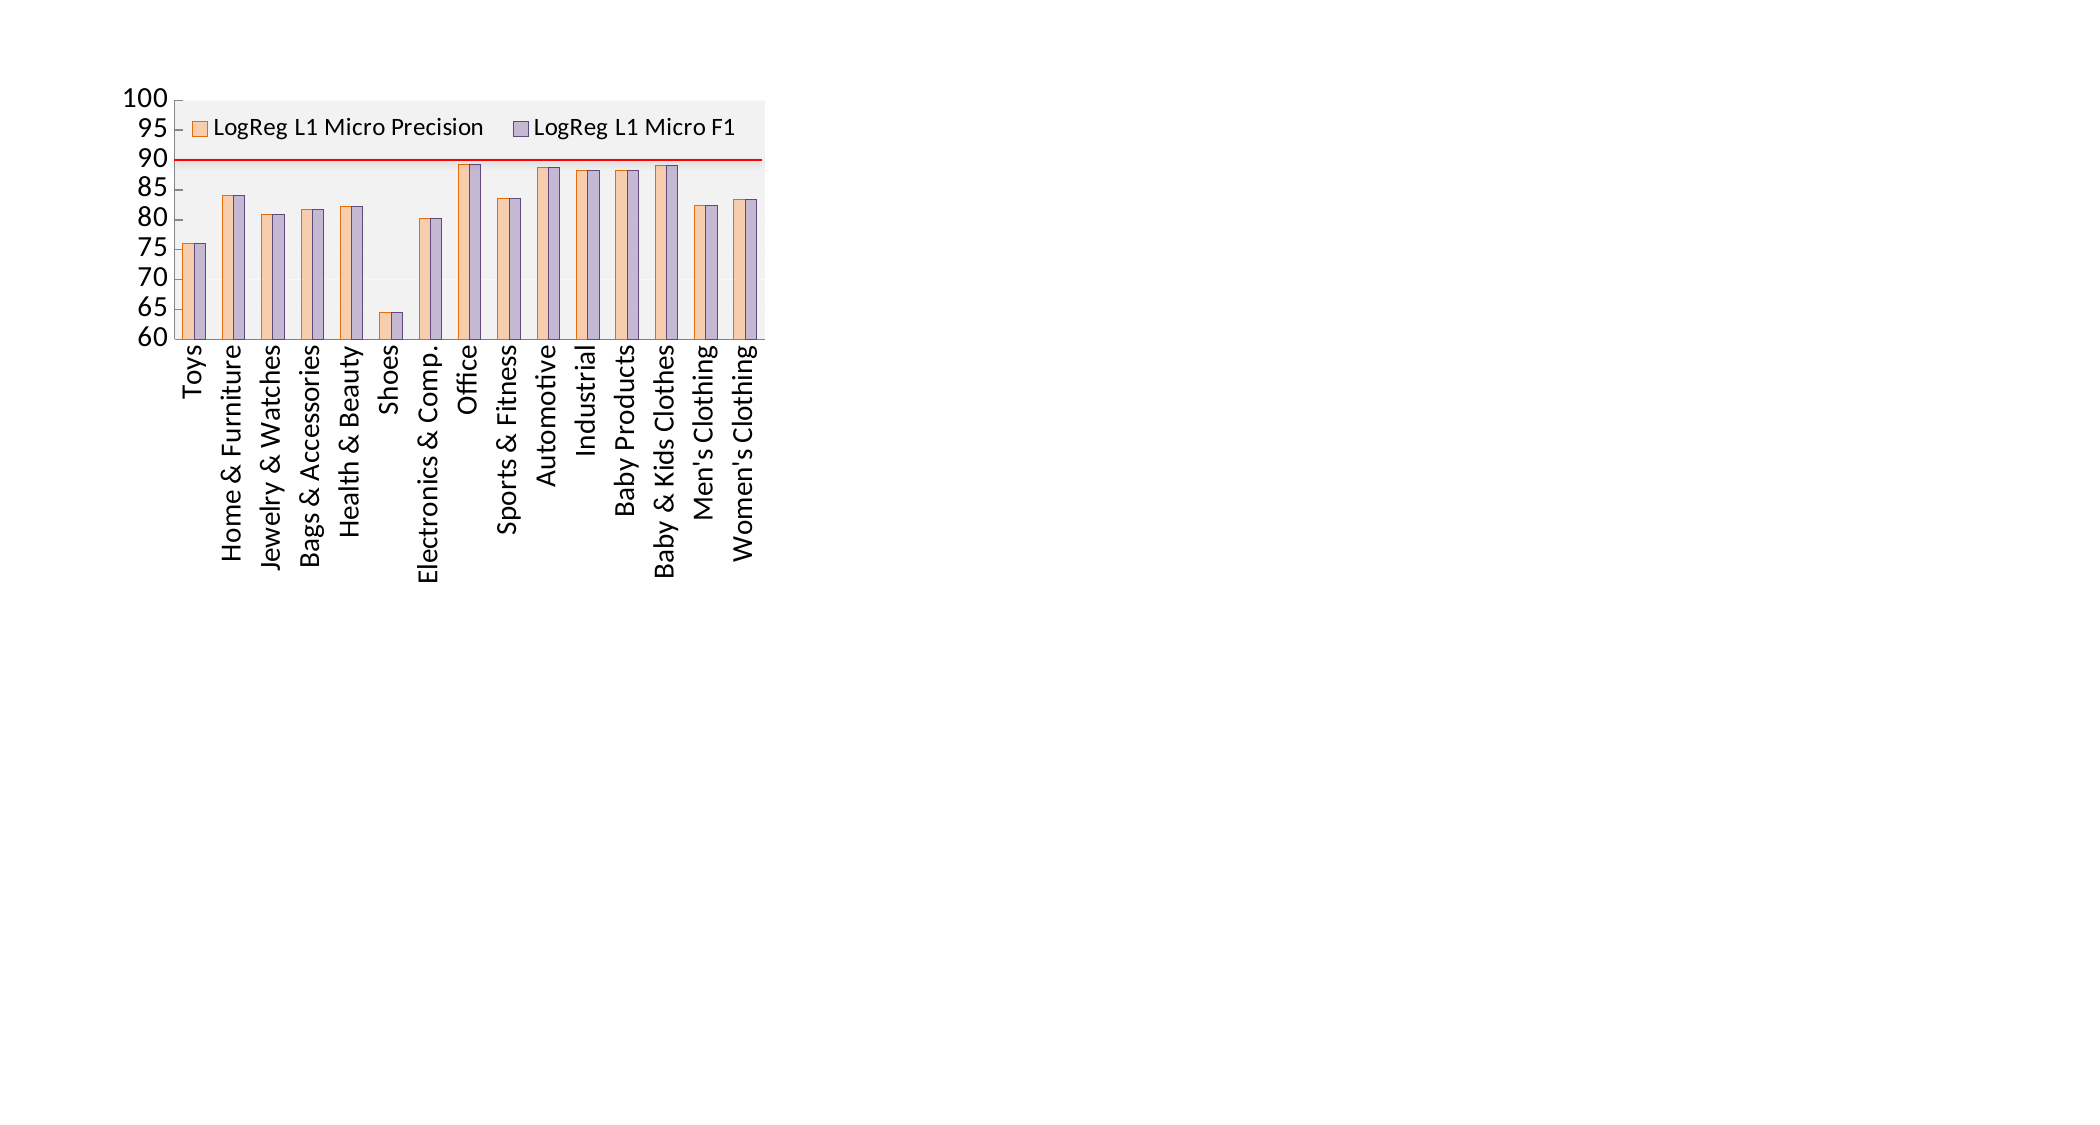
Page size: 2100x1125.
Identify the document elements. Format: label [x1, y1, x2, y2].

chart [0, 5, 1417, 752]
